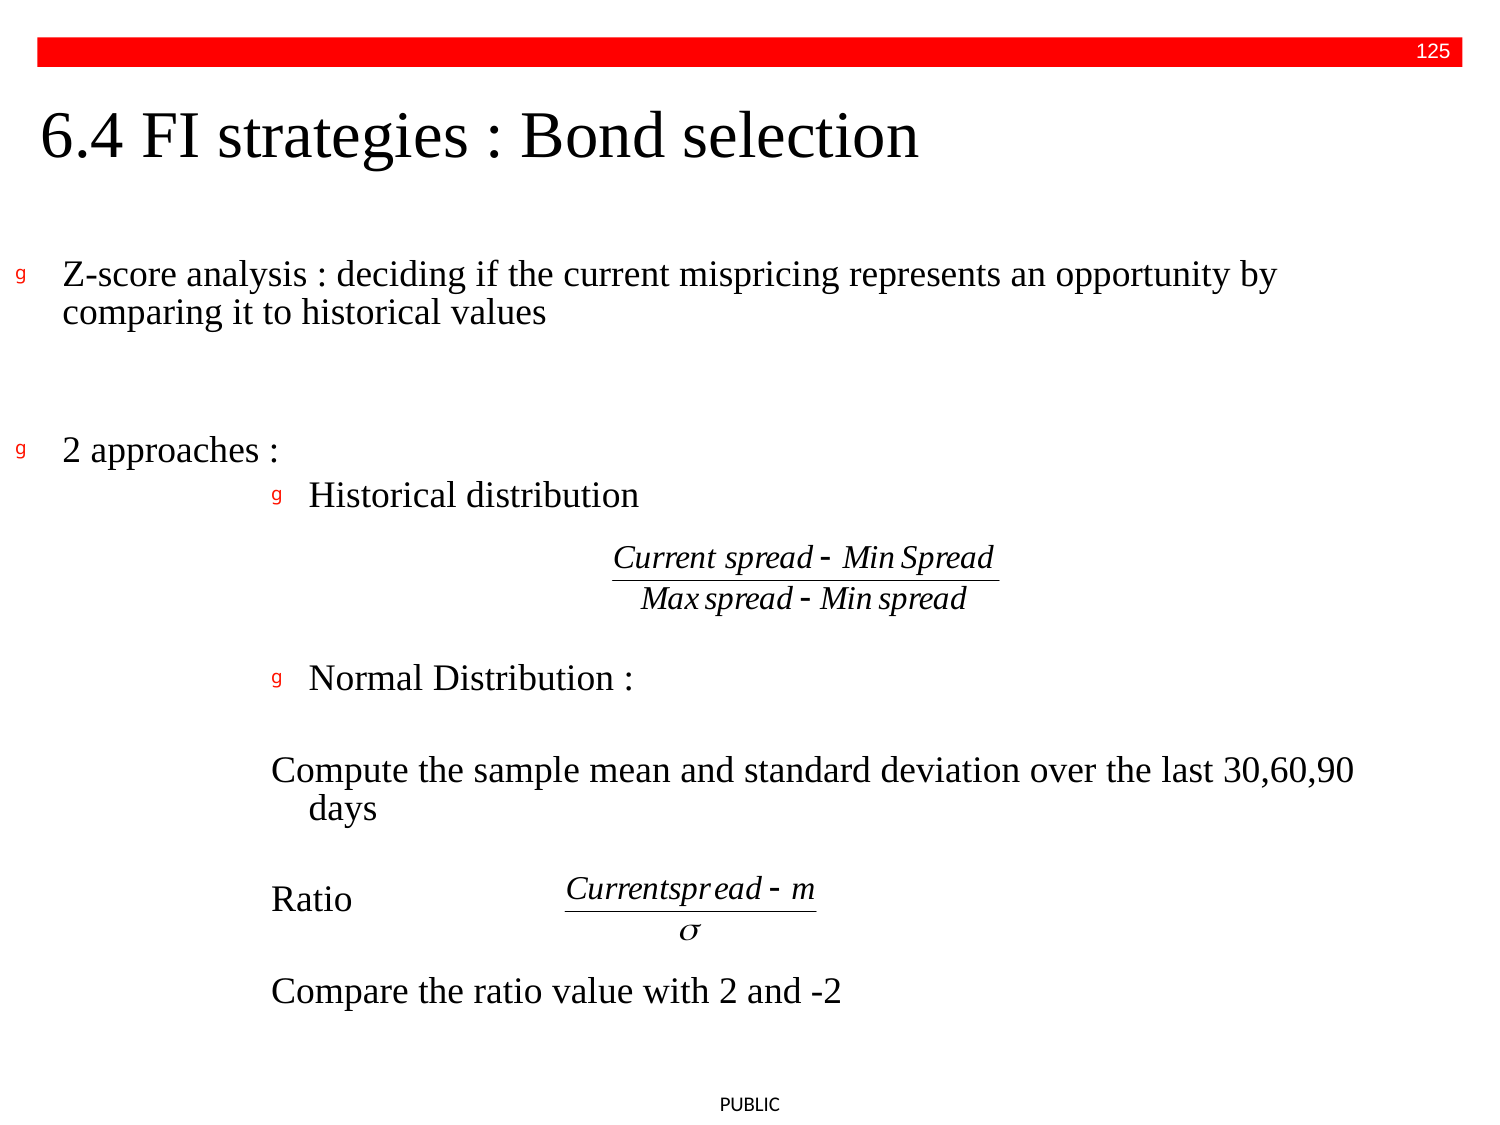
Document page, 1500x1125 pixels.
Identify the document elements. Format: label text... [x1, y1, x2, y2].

text_box 6.4 FI strategies : Bond selection [25, 83, 1500, 179]
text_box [560, 869, 822, 947]
text_box Z-score analysis : deciding if the current mispricing represents an opportunity by comparing it to historical values 2 approaches : Historical distribution Normal Distribution : Compute the sample mean and standard deviation over the last 30,60,90 days Ratio Compare the ratio value with 2 and -2 [0, 196, 1434, 835]
footer [512, 1042, 988, 1103]
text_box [608, 538, 1005, 623]
